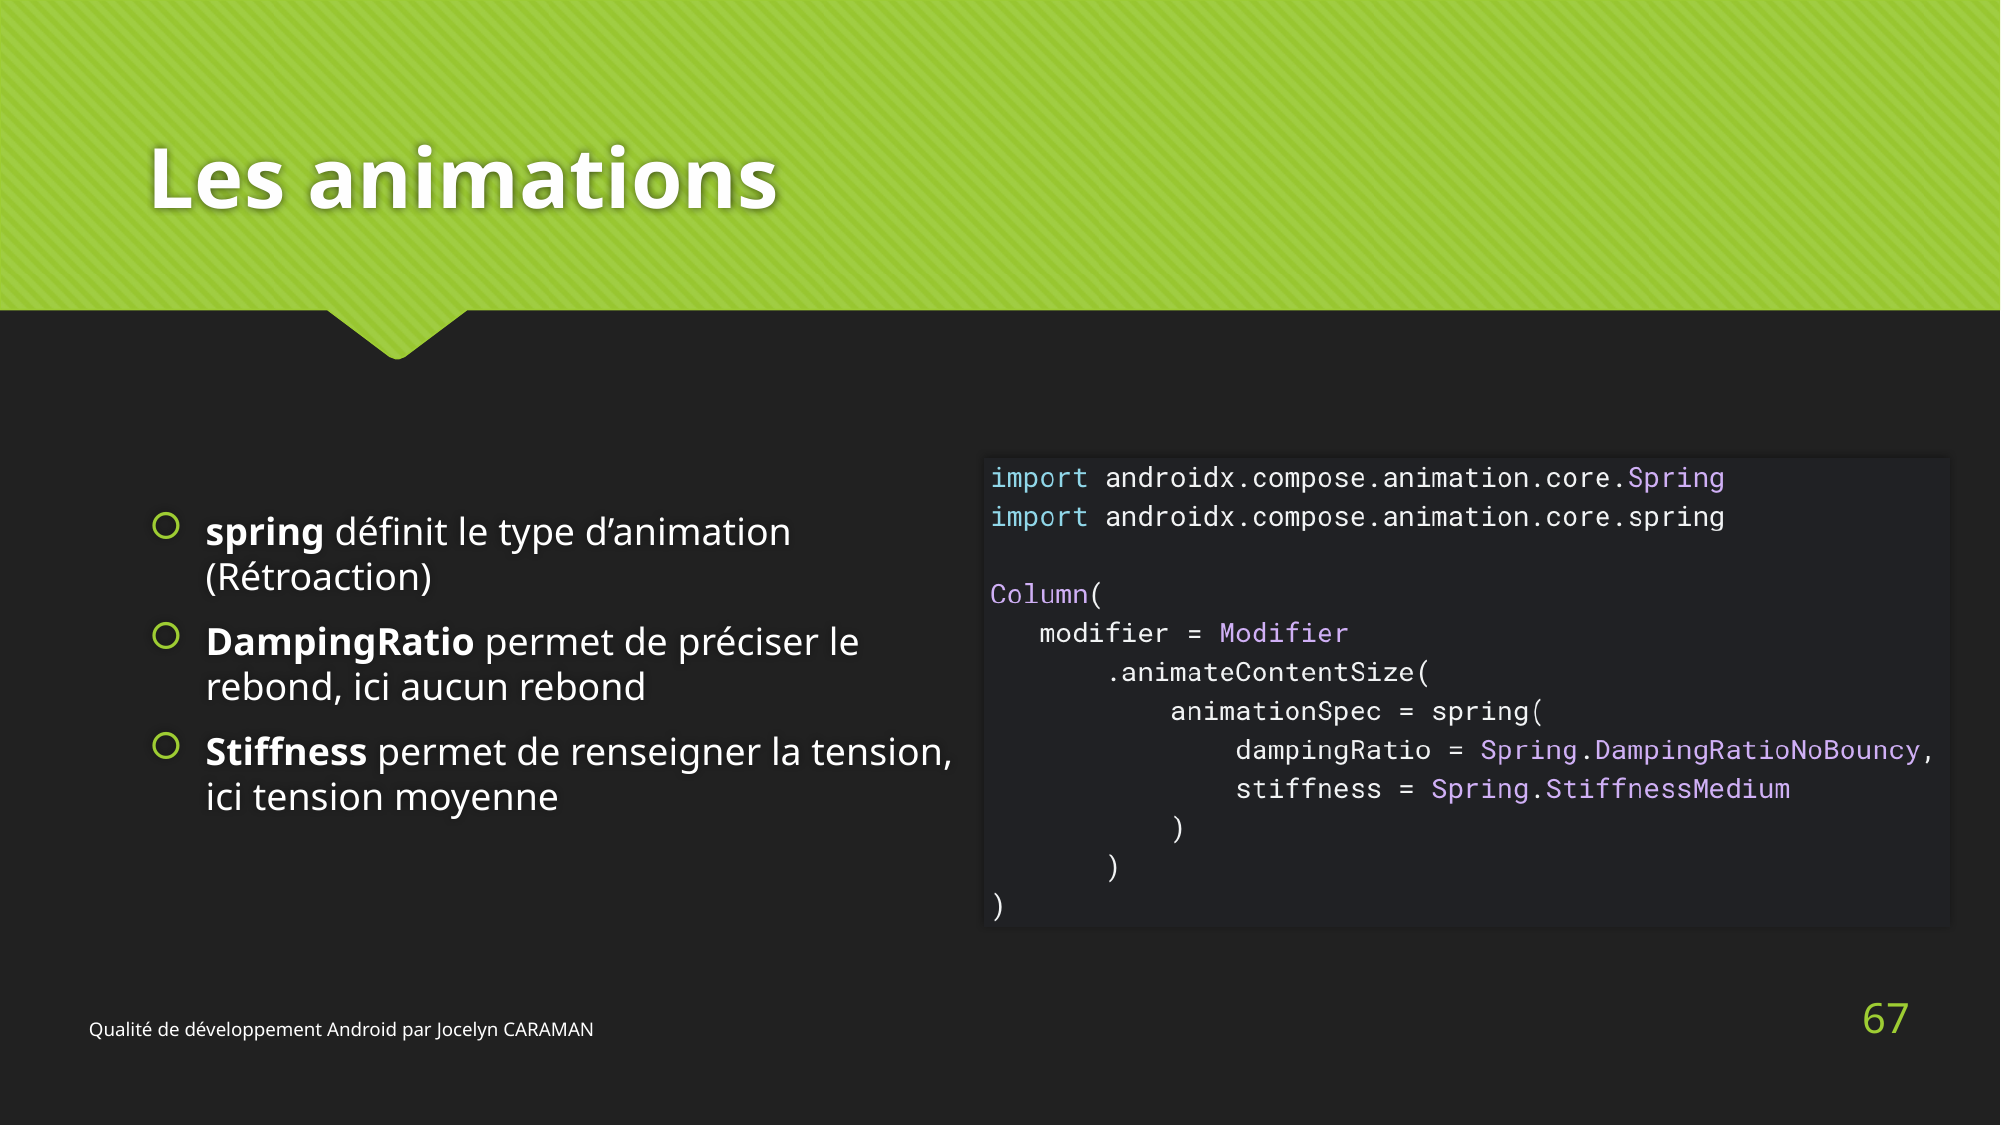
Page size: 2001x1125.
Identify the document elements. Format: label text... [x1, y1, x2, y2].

slide_number 67 [1751, 970, 1926, 1051]
list spring définit le type d’animation (Rétroaction) DampingRatio permet de préciser le rebond, ici aucun rebond Stiffness permet de renseigner la tension, ici tension moyenne [134, 364, 985, 962]
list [984, 458, 1951, 927]
title Les animations [132, 73, 1868, 233]
footer Qualité de développement Android par Jocelyn CARAMAN [74, 991, 1493, 1051]
